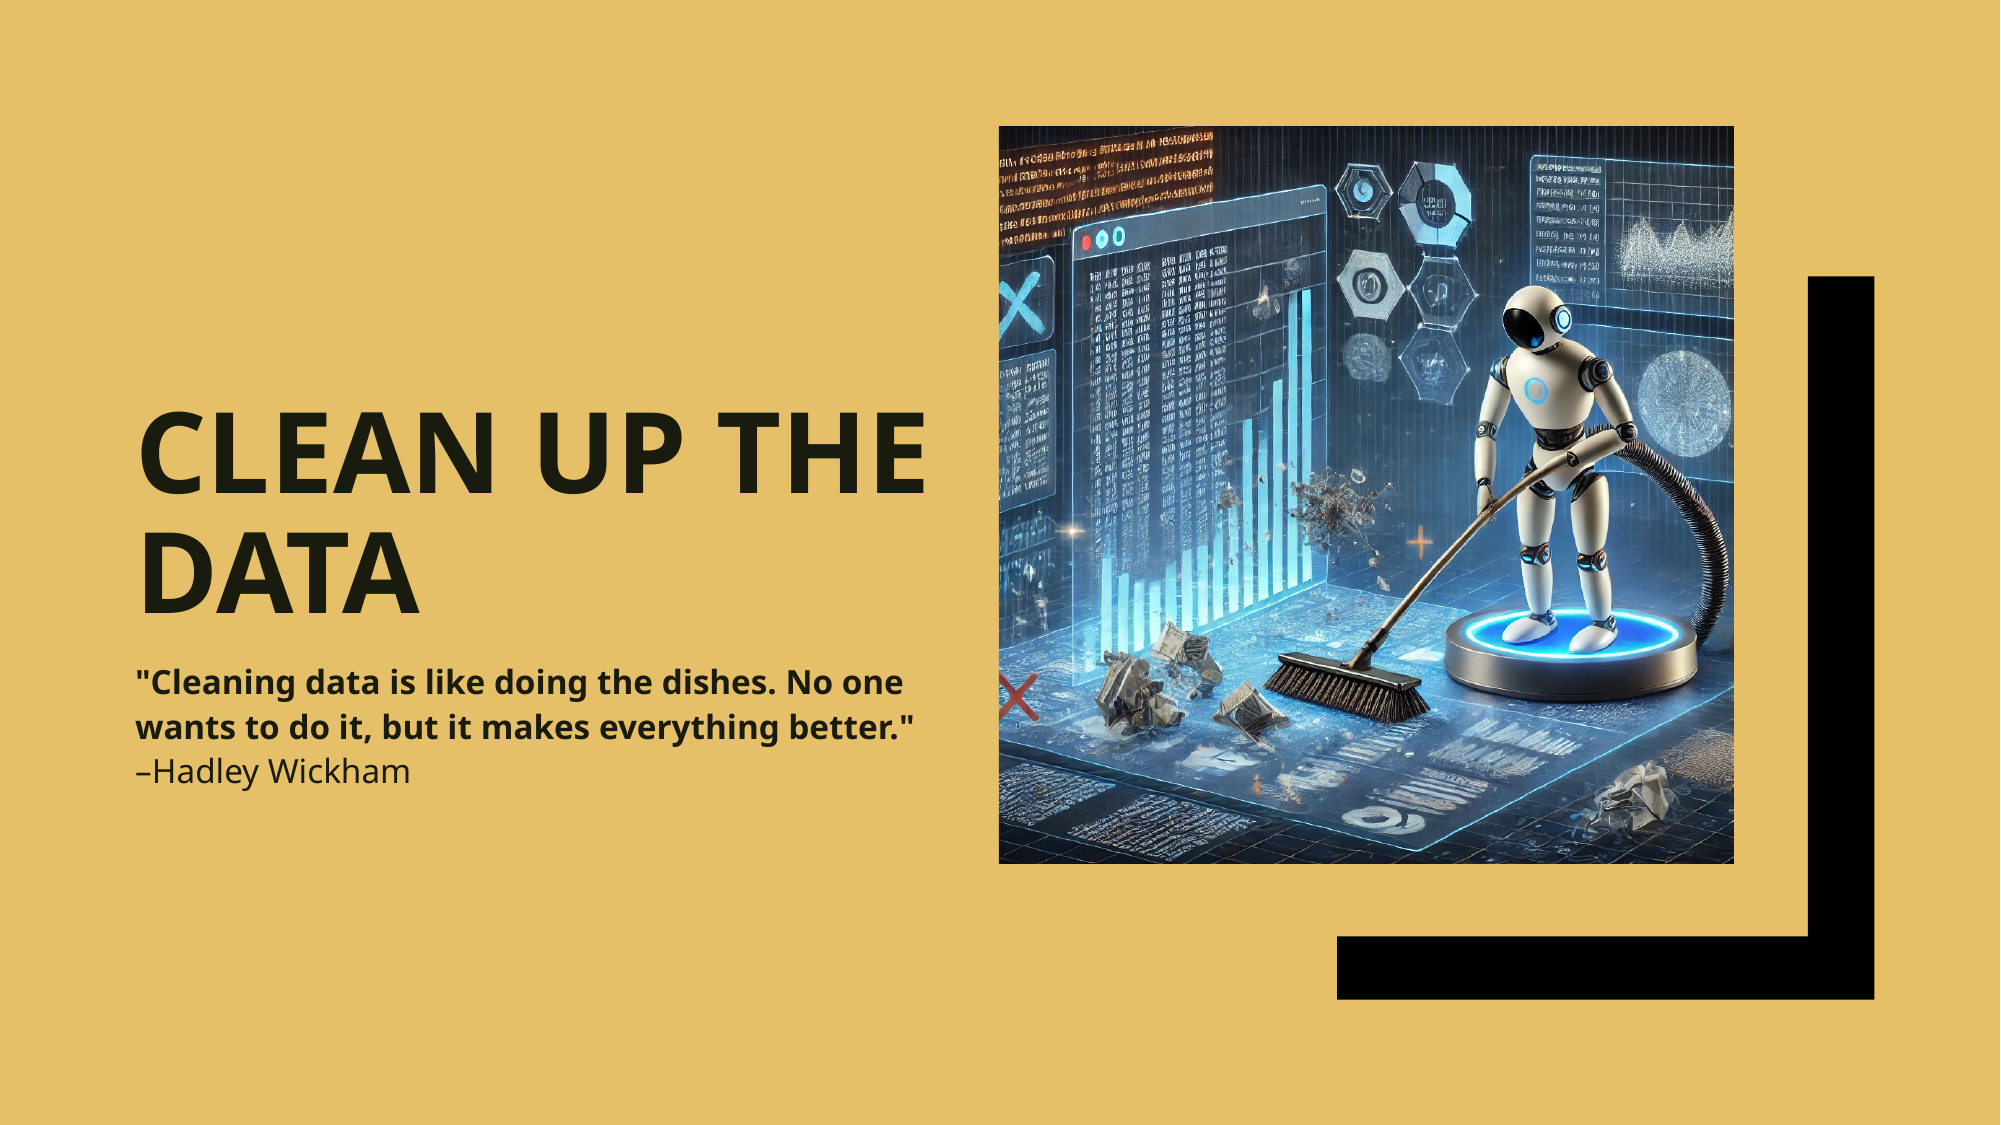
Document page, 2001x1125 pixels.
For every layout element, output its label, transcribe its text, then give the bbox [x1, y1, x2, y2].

subtitle "Cleaning data is like doing the dishes. No one wants to do it, but it makes everything better." –Hadley Wickham [120, 649, 984, 1005]
picture [998, 125, 1735, 865]
title CLEAN UP THE DATA [120, 120, 984, 645]
